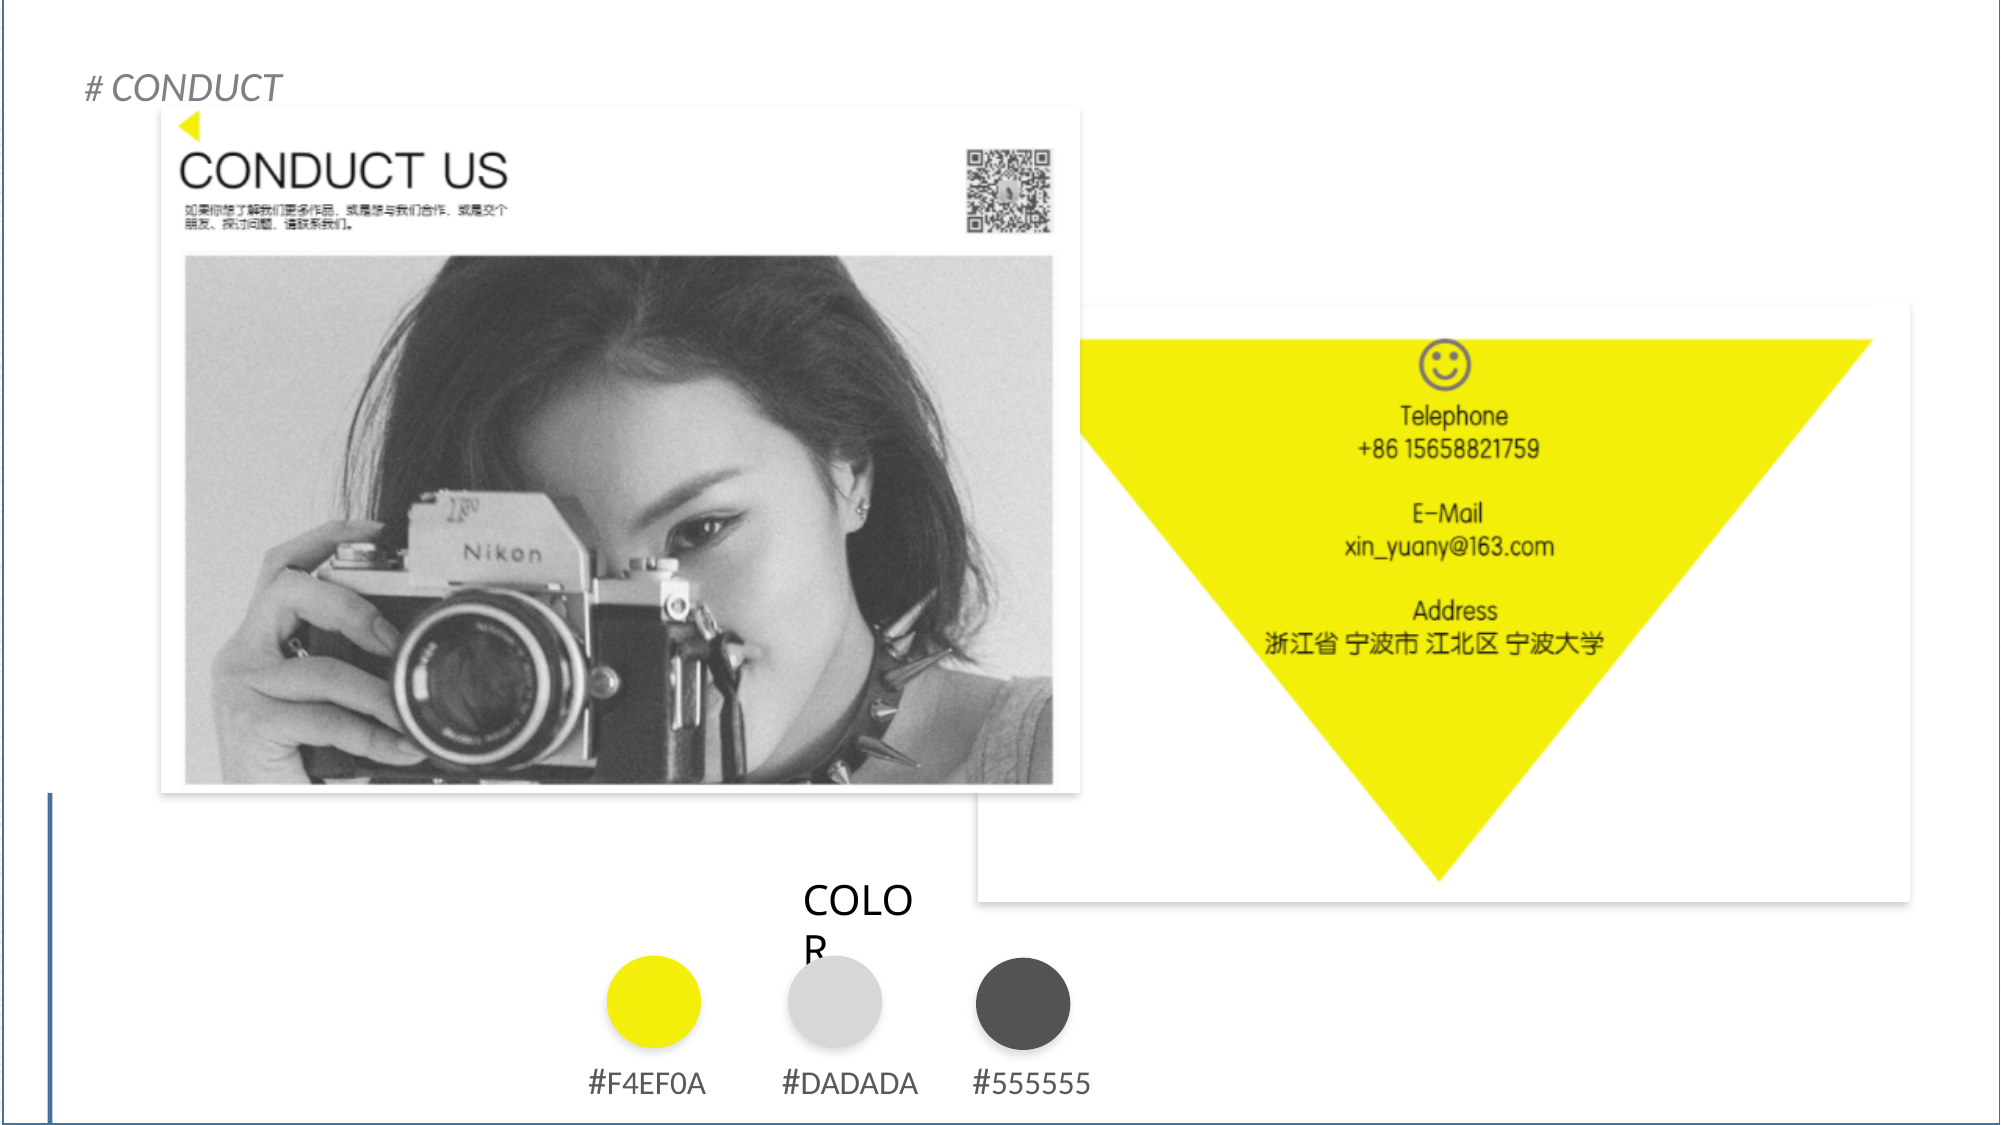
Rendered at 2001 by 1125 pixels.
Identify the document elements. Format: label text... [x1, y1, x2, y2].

text_box [2, 0, 2000, 1125]
text_box COLOR [788, 866, 937, 981]
text_box [786, 954, 884, 1049]
picture [161, 106, 1910, 902]
text_box #DADADA [767, 1049, 937, 1110]
text_box #F4EF0A [573, 1049, 735, 1110]
text_box # CONDUCT [69, 52, 299, 118]
text_box #555555 [957, 1049, 1119, 1110]
text_box [975, 956, 1072, 1049]
text_box [605, 954, 703, 1049]
